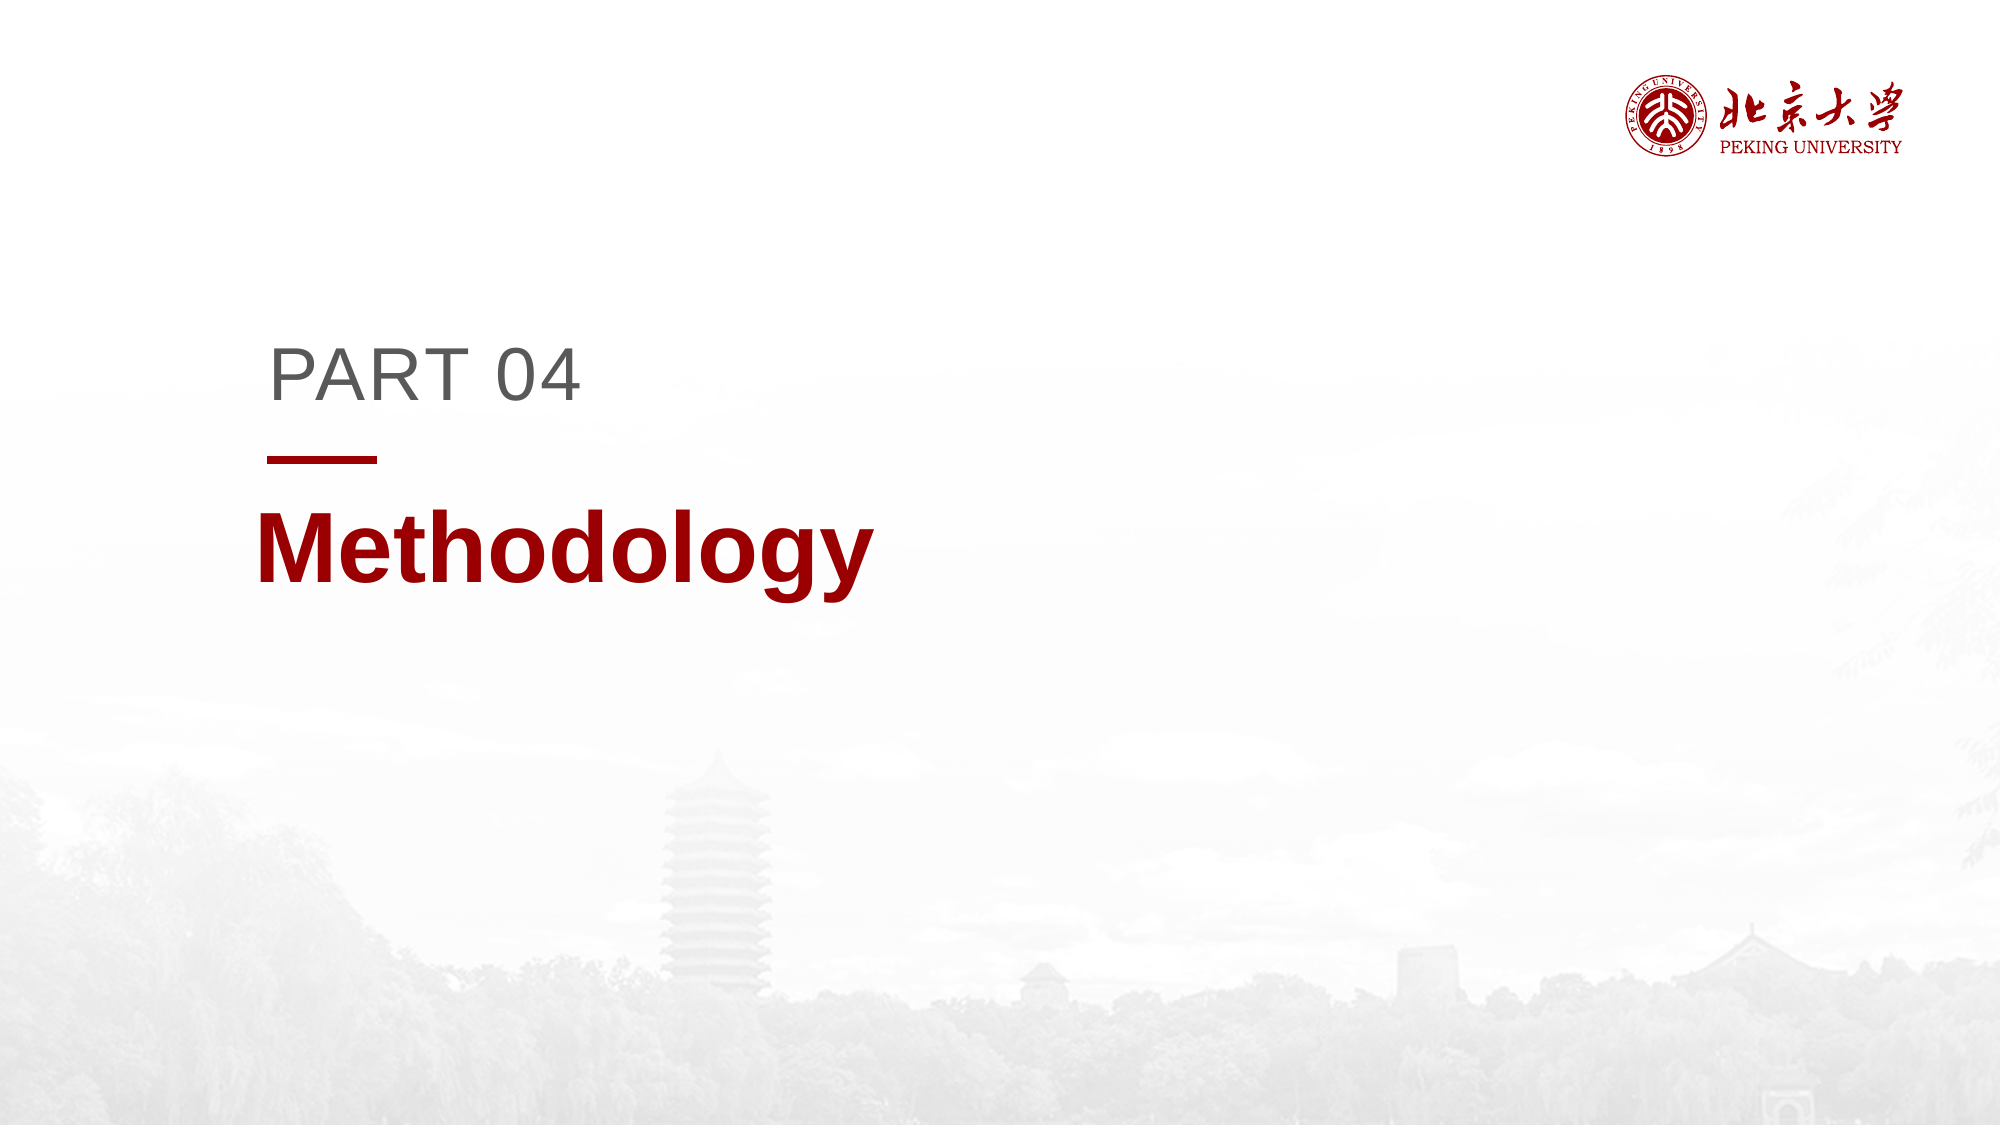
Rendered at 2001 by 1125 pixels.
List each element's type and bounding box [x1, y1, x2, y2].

text_box [1625, 74, 1903, 157]
picture [0, 0, 2000, 1125]
